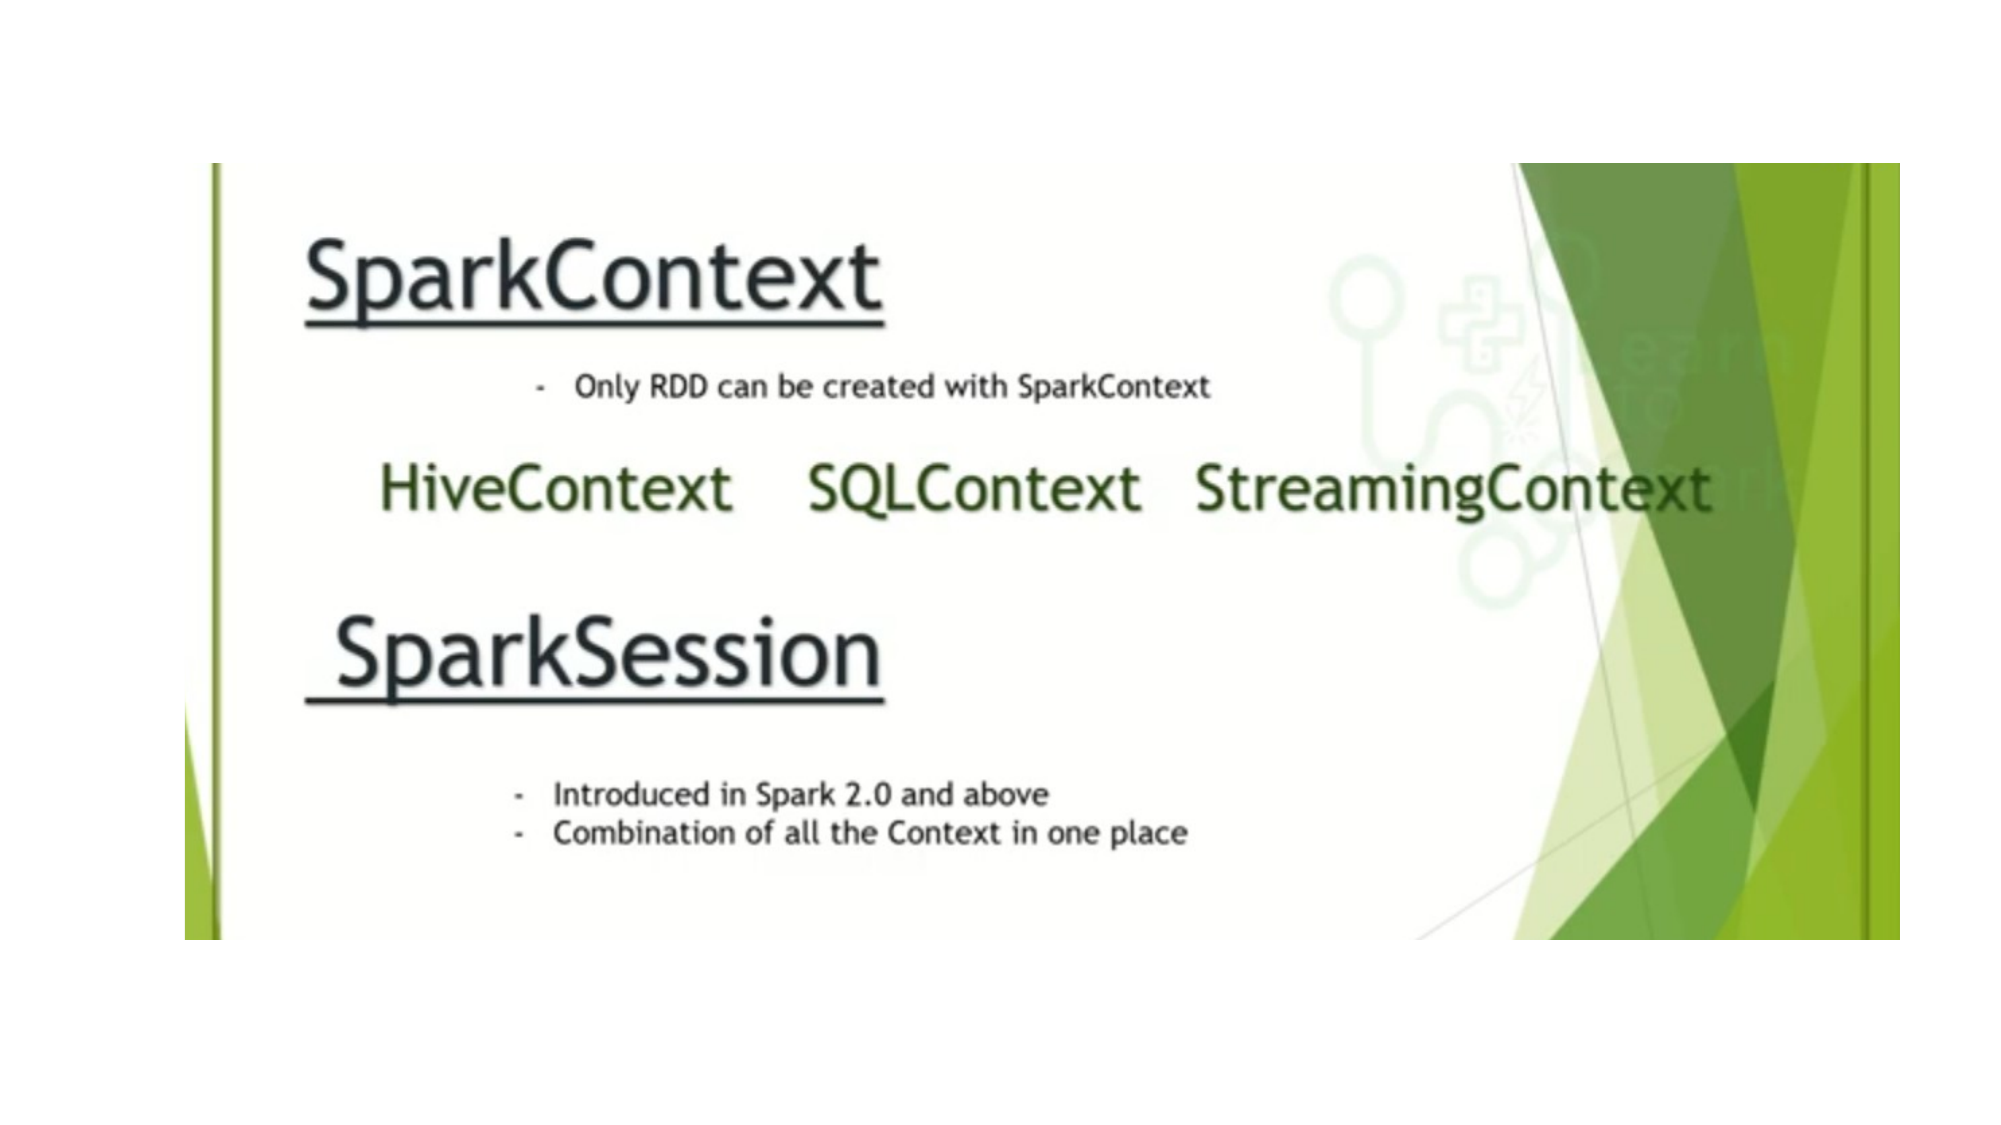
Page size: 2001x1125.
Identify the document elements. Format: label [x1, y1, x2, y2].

picture [184, 162, 1900, 940]
